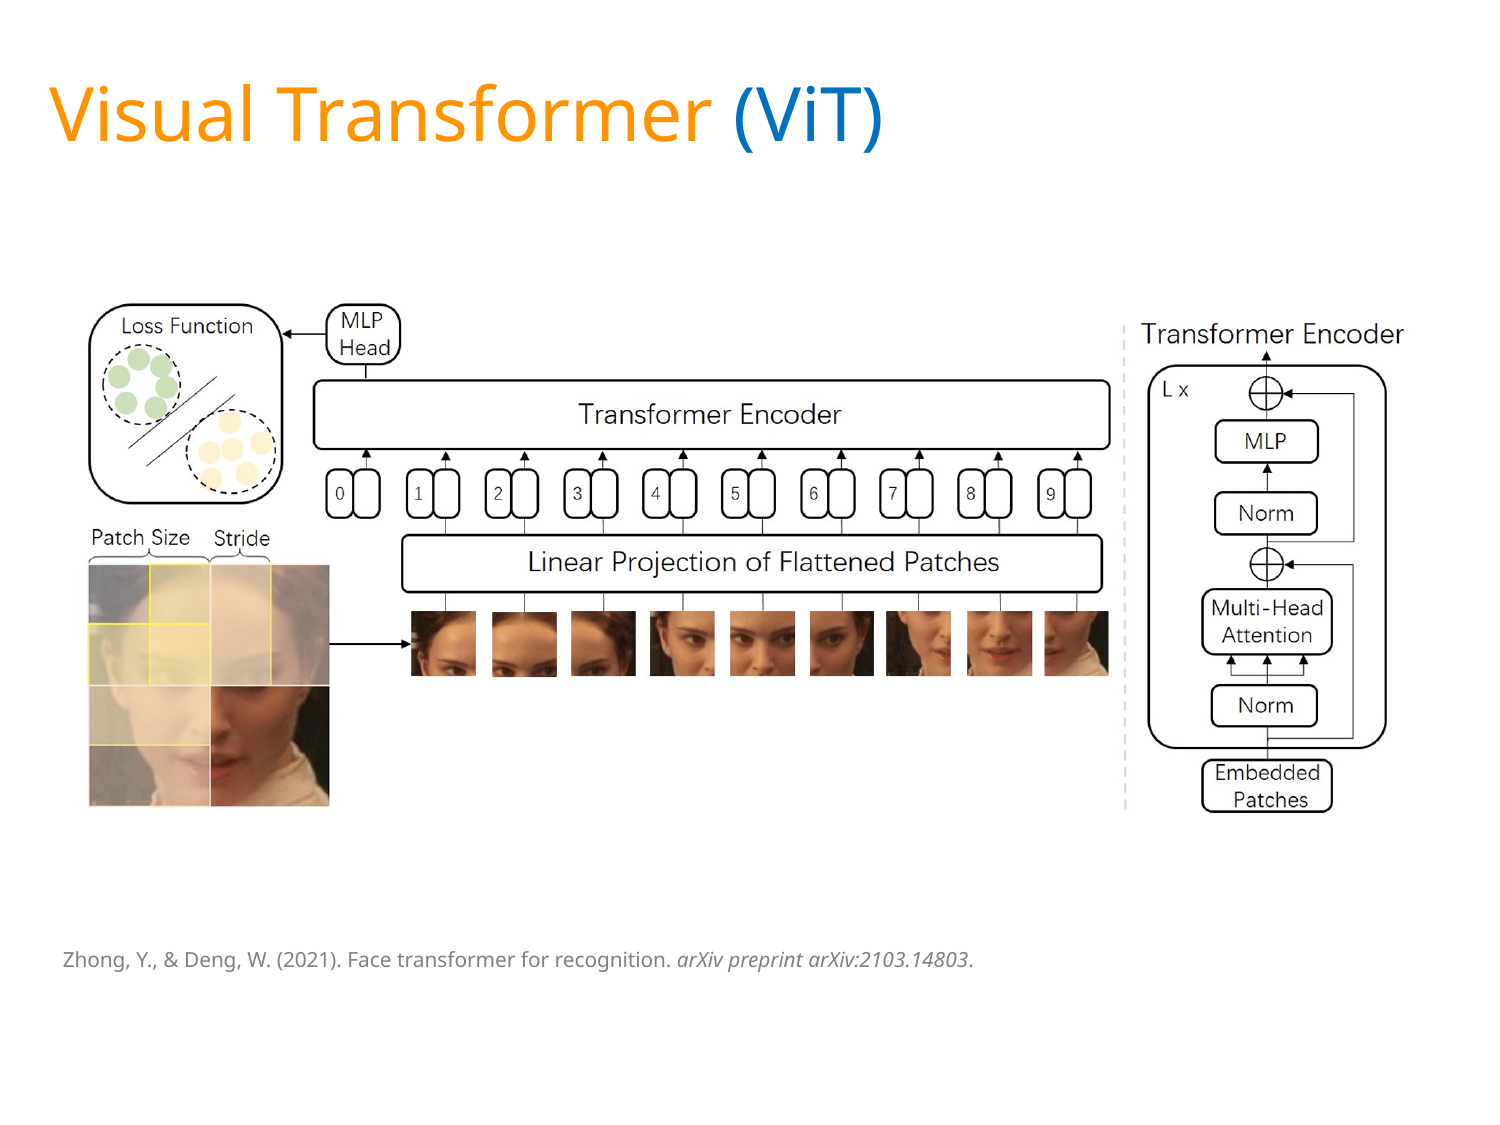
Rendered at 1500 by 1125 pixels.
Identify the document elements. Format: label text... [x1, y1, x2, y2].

picture [0, 269, 1468, 843]
text_box Zhong, Y., & Deng, W. (2021). Face transformer for recognition. arXiv preprint arXiv:2103.14803. [48, 938, 1385, 979]
title Visual Transformer (ViT) [34, 16, 1385, 205]
